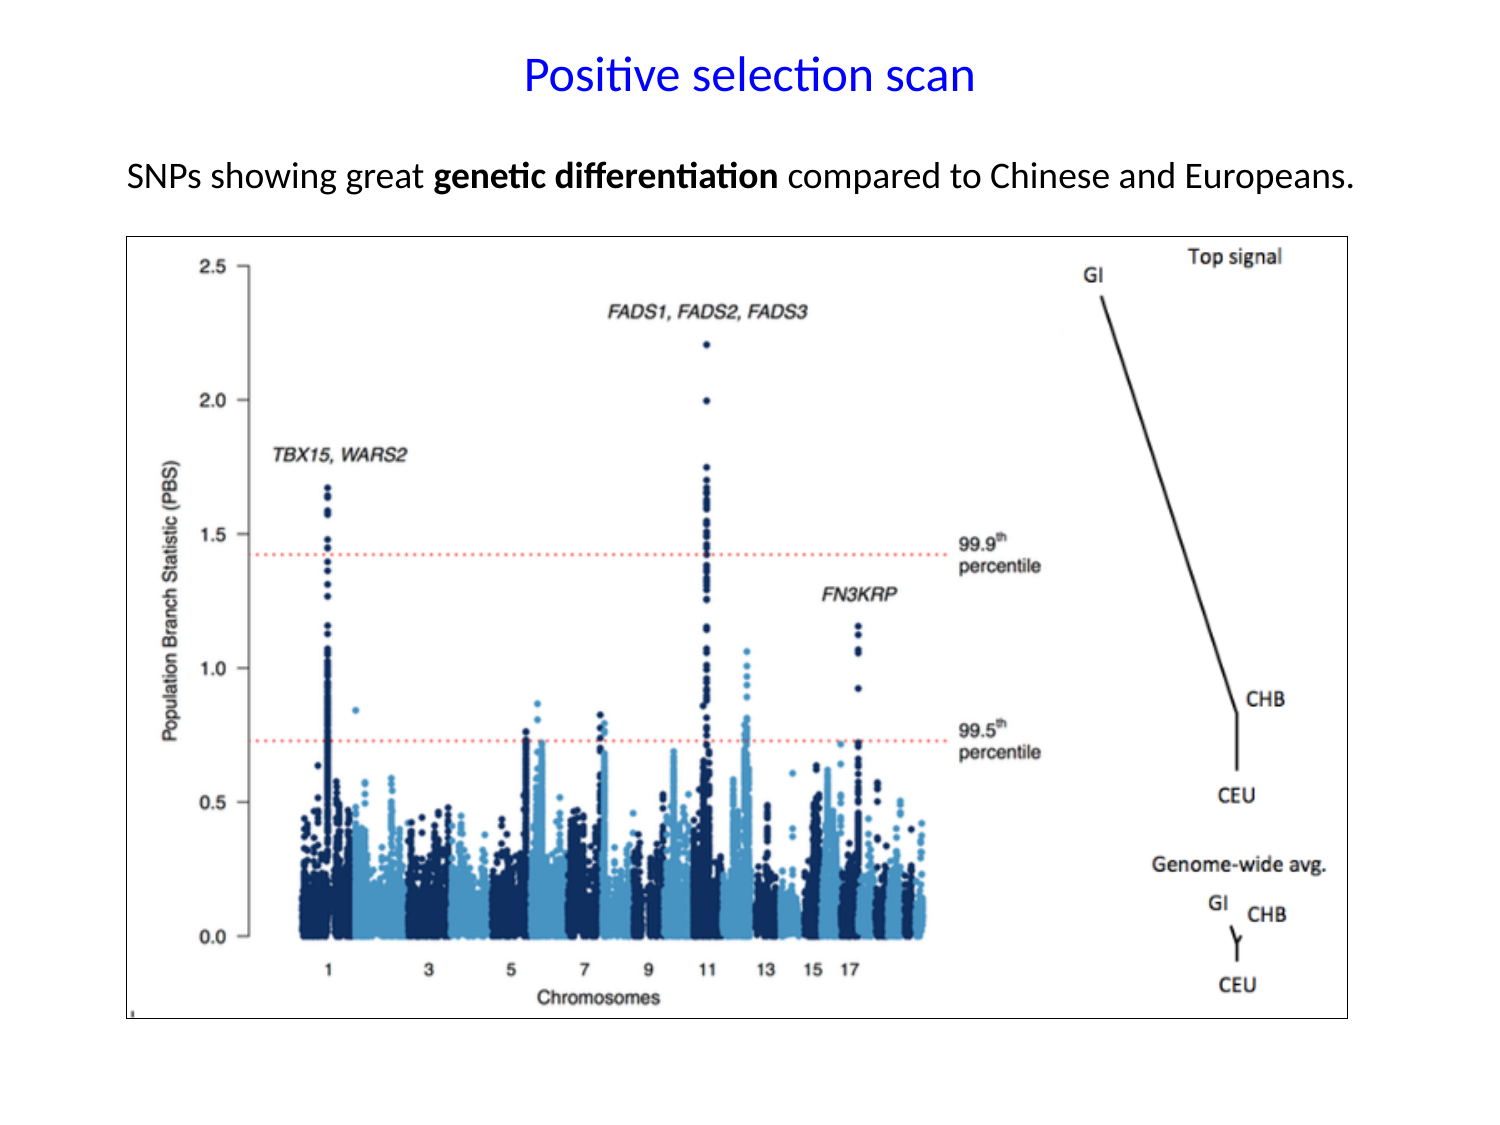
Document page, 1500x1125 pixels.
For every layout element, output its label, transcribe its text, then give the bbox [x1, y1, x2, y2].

picture [125, 236, 1349, 1019]
title Positive selection scan [75, 16, 1425, 126]
text_box SNPs showing great genetic differentiation compared to Chinese and Europeans. [112, 143, 1371, 204]
